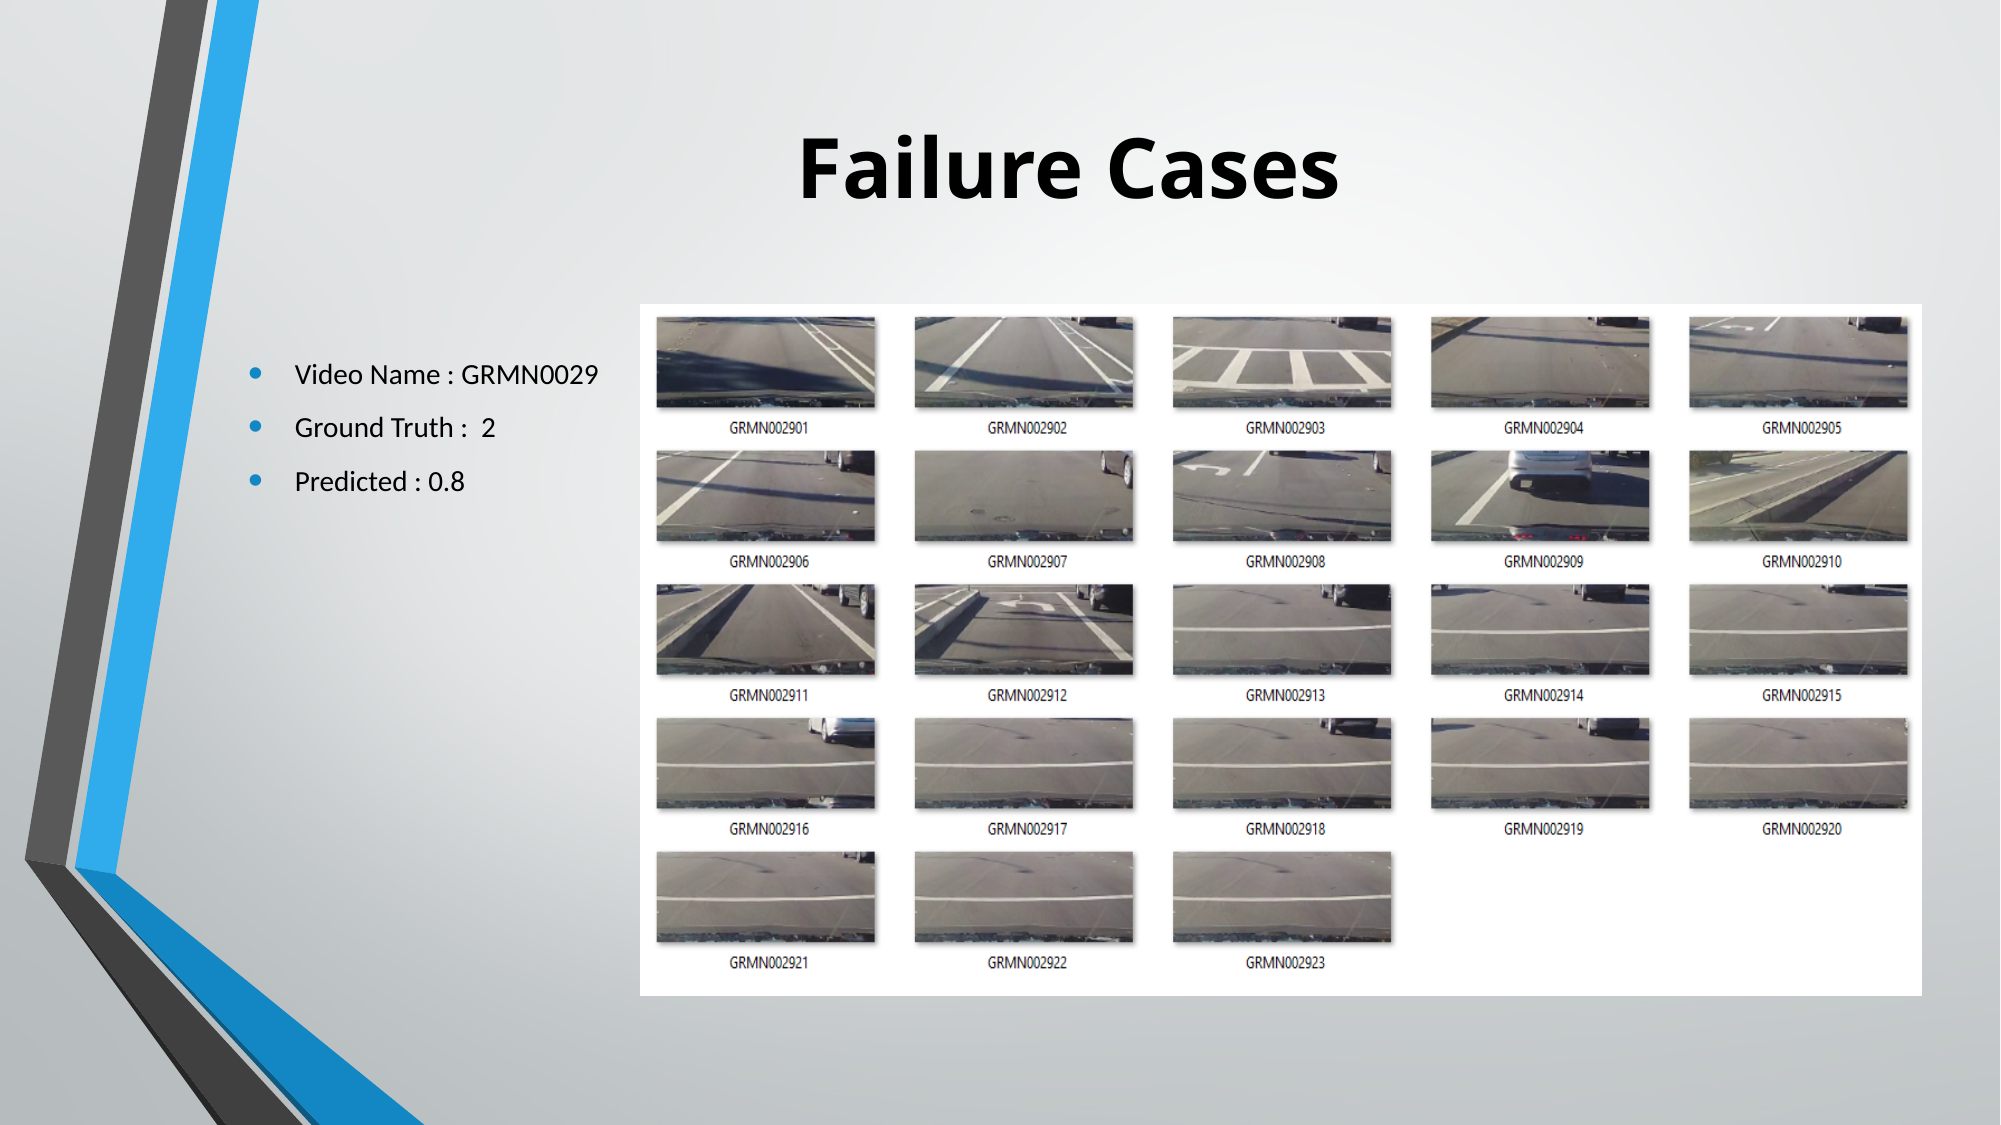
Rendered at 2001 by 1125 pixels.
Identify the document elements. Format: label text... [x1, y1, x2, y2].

picture [640, 304, 1922, 996]
title Failure Cases [490, 72, 1626, 230]
list Video Name : GRMN0029 Ground Truth : 2 Predicted : 0.8 [233, 230, 1808, 996]
